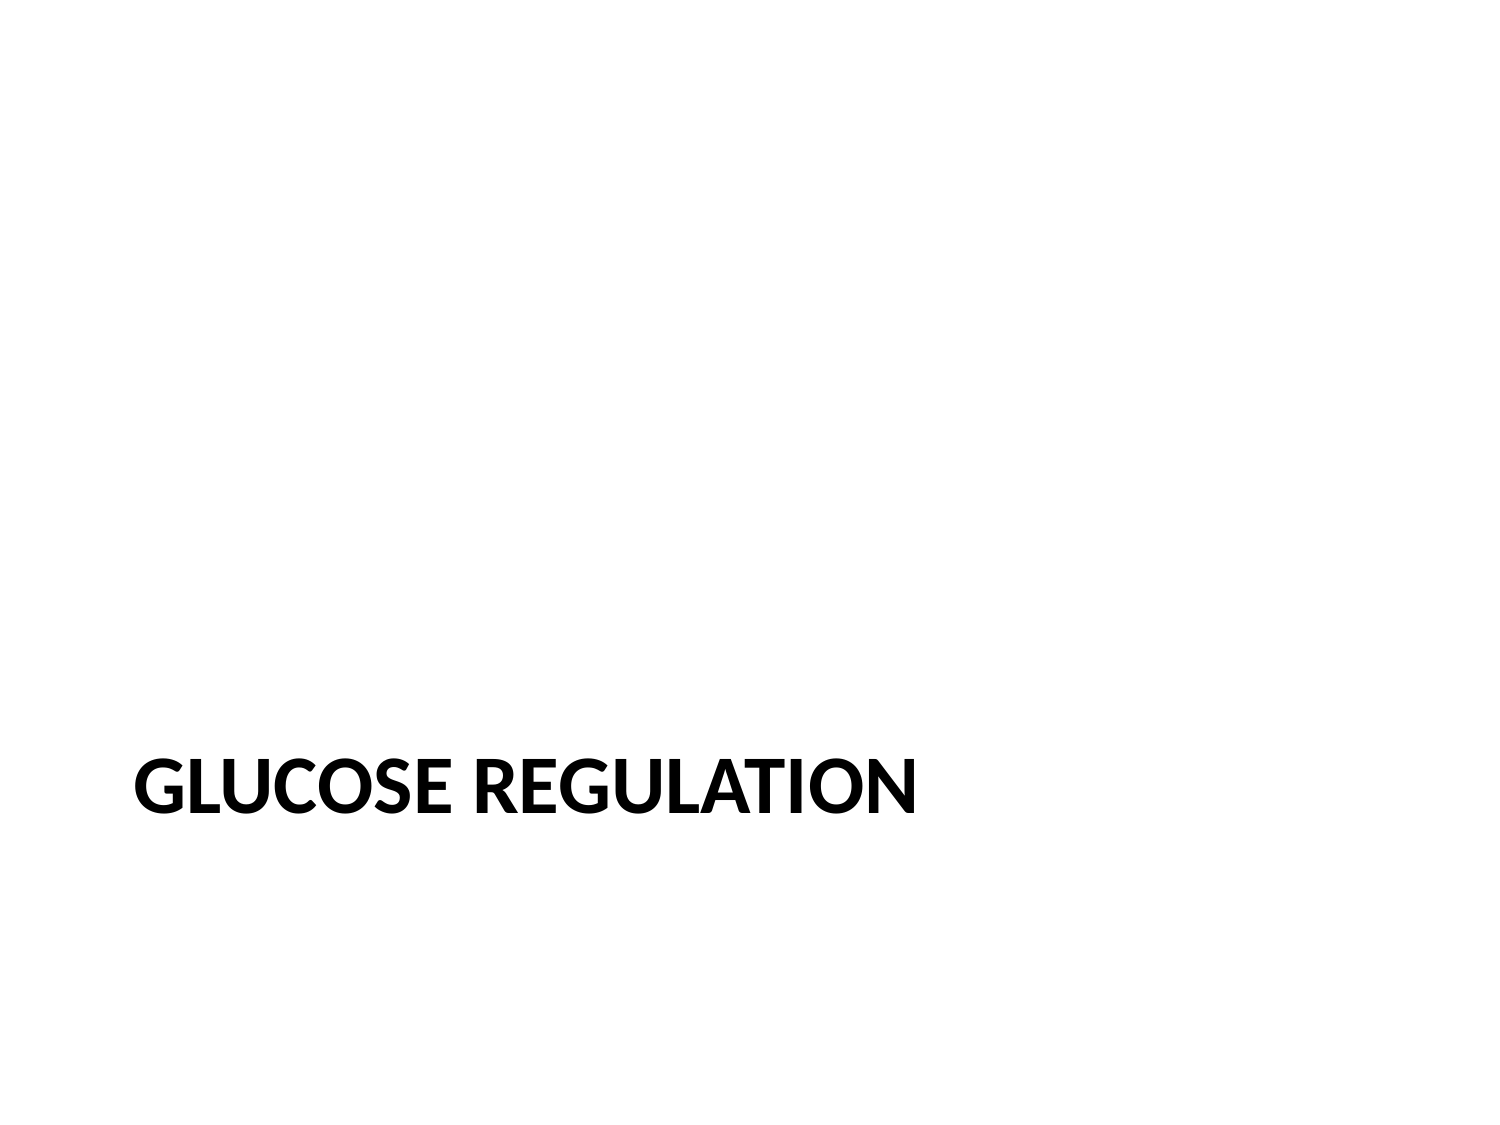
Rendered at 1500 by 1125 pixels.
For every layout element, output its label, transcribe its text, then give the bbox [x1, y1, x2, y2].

title Glucose Regulation [118, 722, 1394, 947]
